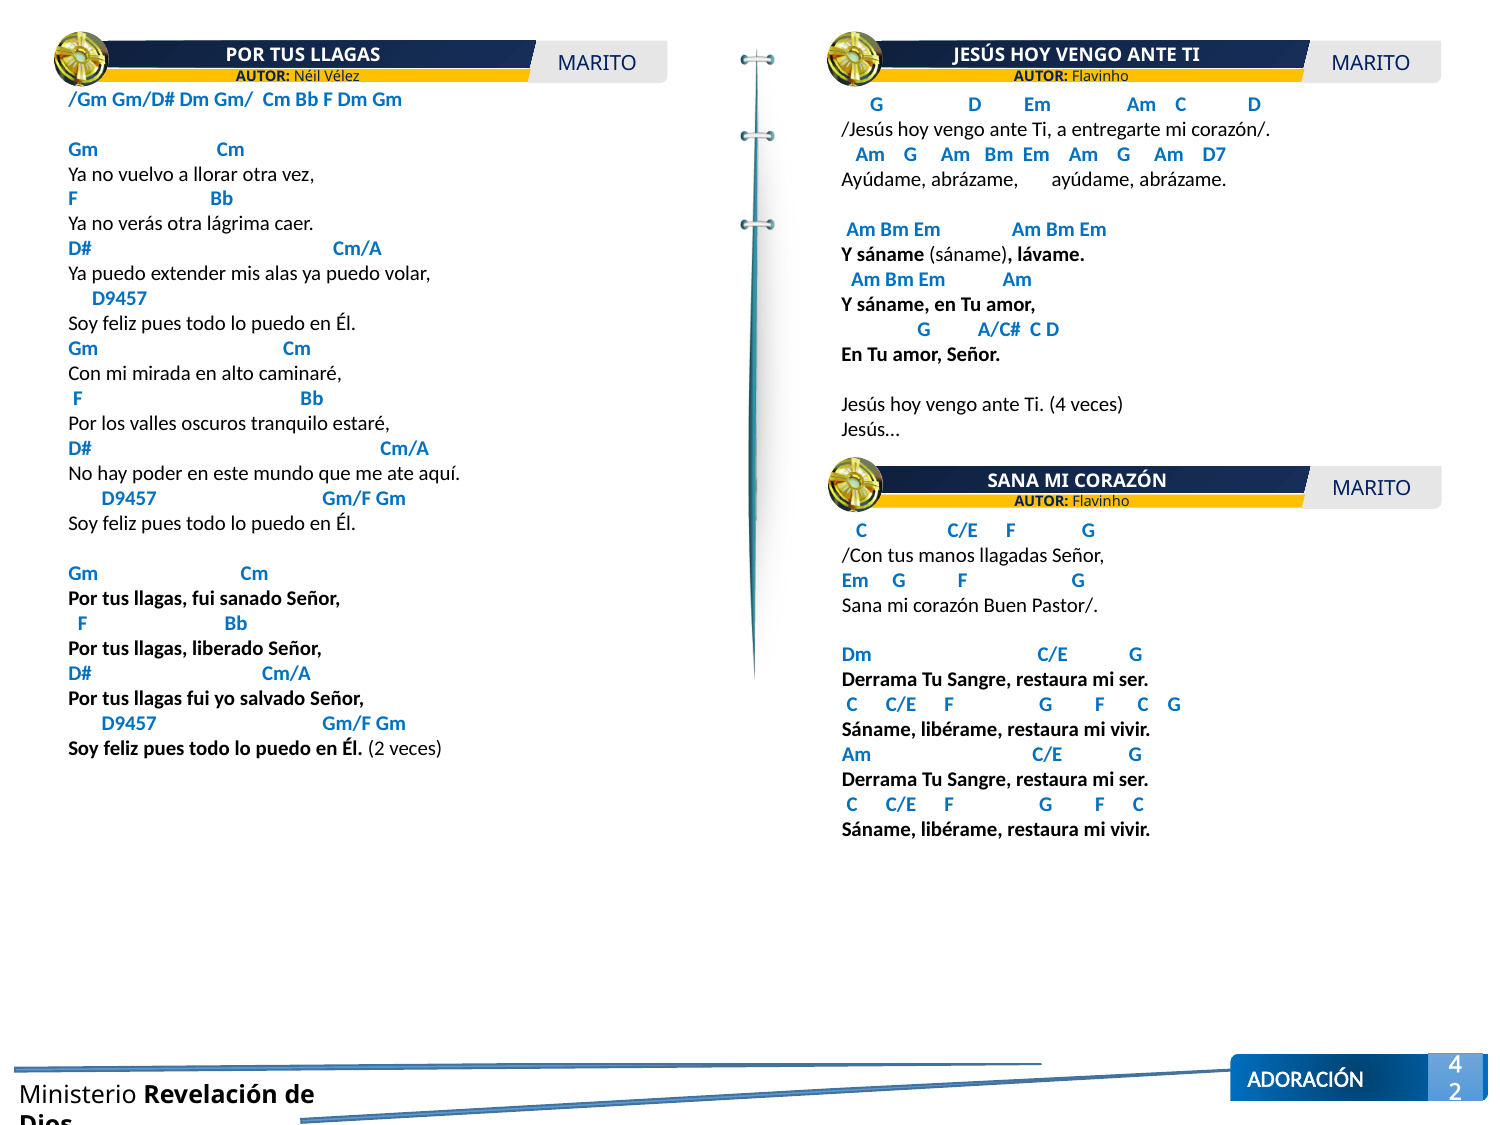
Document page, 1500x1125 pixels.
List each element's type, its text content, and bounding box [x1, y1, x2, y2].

picture [826, 31, 883, 87]
text_box AUTOR: Néil Vélez [109, 68, 533, 84]
text_box MARITO [1300, 465, 1443, 510]
text_box G D Em Am C D /Jesús hoy vengo ante Ti, a entregarte mi corazón/. Am G Am Bm Em Am G Am D7 Ayúdame, abrázame, ayúdame, abrázame. Am Bm Em Am Bm Em Y sáname (sáname), lávame. Am Bm Em Am Y sáname, en Tu amor, G A/C# C D En Tu amor, Señor. Jesús hoy vengo ante Ti. (4 veces) Jesús… [826, 83, 1500, 498]
slide_number 42 [1428, 1053, 1483, 1101]
text_box C C/E F G /Con tus manos llagadas Señor, Em G F G Sana mi corazón Buen Pastor/. Dm C/E G Derrama Tu Sangre, restaura mi ser. C C/E F G F C G Sáname, libérame, restaura mi vivir. Am C/E G Derrama Tu Sangre, restaura mi ser. C C/E F G F C Sáname, libérame, restaura mi vivir. [827, 508, 1500, 899]
text_box AUTOR: Flavinho [883, 493, 1307, 509]
picture [434, 39, 1076, 680]
text_box MARITO [526, 39, 669, 85]
text_box [389, 1068, 1228, 1119]
text_box Ministerio Revelación de Dios [3, 1070, 389, 1125]
picture [827, 457, 883, 513]
text_box AUTOR: Flavinho [883, 68, 1306, 84]
text_box JESÚS HOY VENGO ANTE TI [883, 39, 1311, 69]
text_box /Gm Gm/D# Dm Gm/ Cm Bb F Dm Gm Gm Cm Ya no vuelvo a llorar otra vez, F Bb Ya no verás otra lágrima caer. D# Cm/A Ya puedo extender mis alas ya puedo volar, D9457 Soy feliz pues todo lo puedo en Él. Gm Cm Con mi mirada en alto caminaré, F Bb Por los valles oscuros tranquilo estaré, D# Cm/A No hay poder en este mundo que me ate aquí. D9457 Gm/F Gm Soy feliz pues todo lo puedo en Él. Gm Cm Por tus llagas, fui sanado Señor, F Bb Por tus llagas, liberado Señor, D# Cm/A Por tus llagas fui yo salvado Señor, D9457 Gm/F Gm Soy feliz pues todo lo puedo en Él. (2 veces) [53, 77, 768, 817]
picture [52, 31, 109, 87]
text_box ADORACIÓN [1228, 1052, 1490, 1103]
text_box SANA MI CORAZÓN [883, 465, 1312, 494]
text_box POR TUS LLAGAS [109, 39, 538, 69]
text_box [14, 1063, 1042, 1070]
text_box MARITO [1300, 39, 1443, 85]
